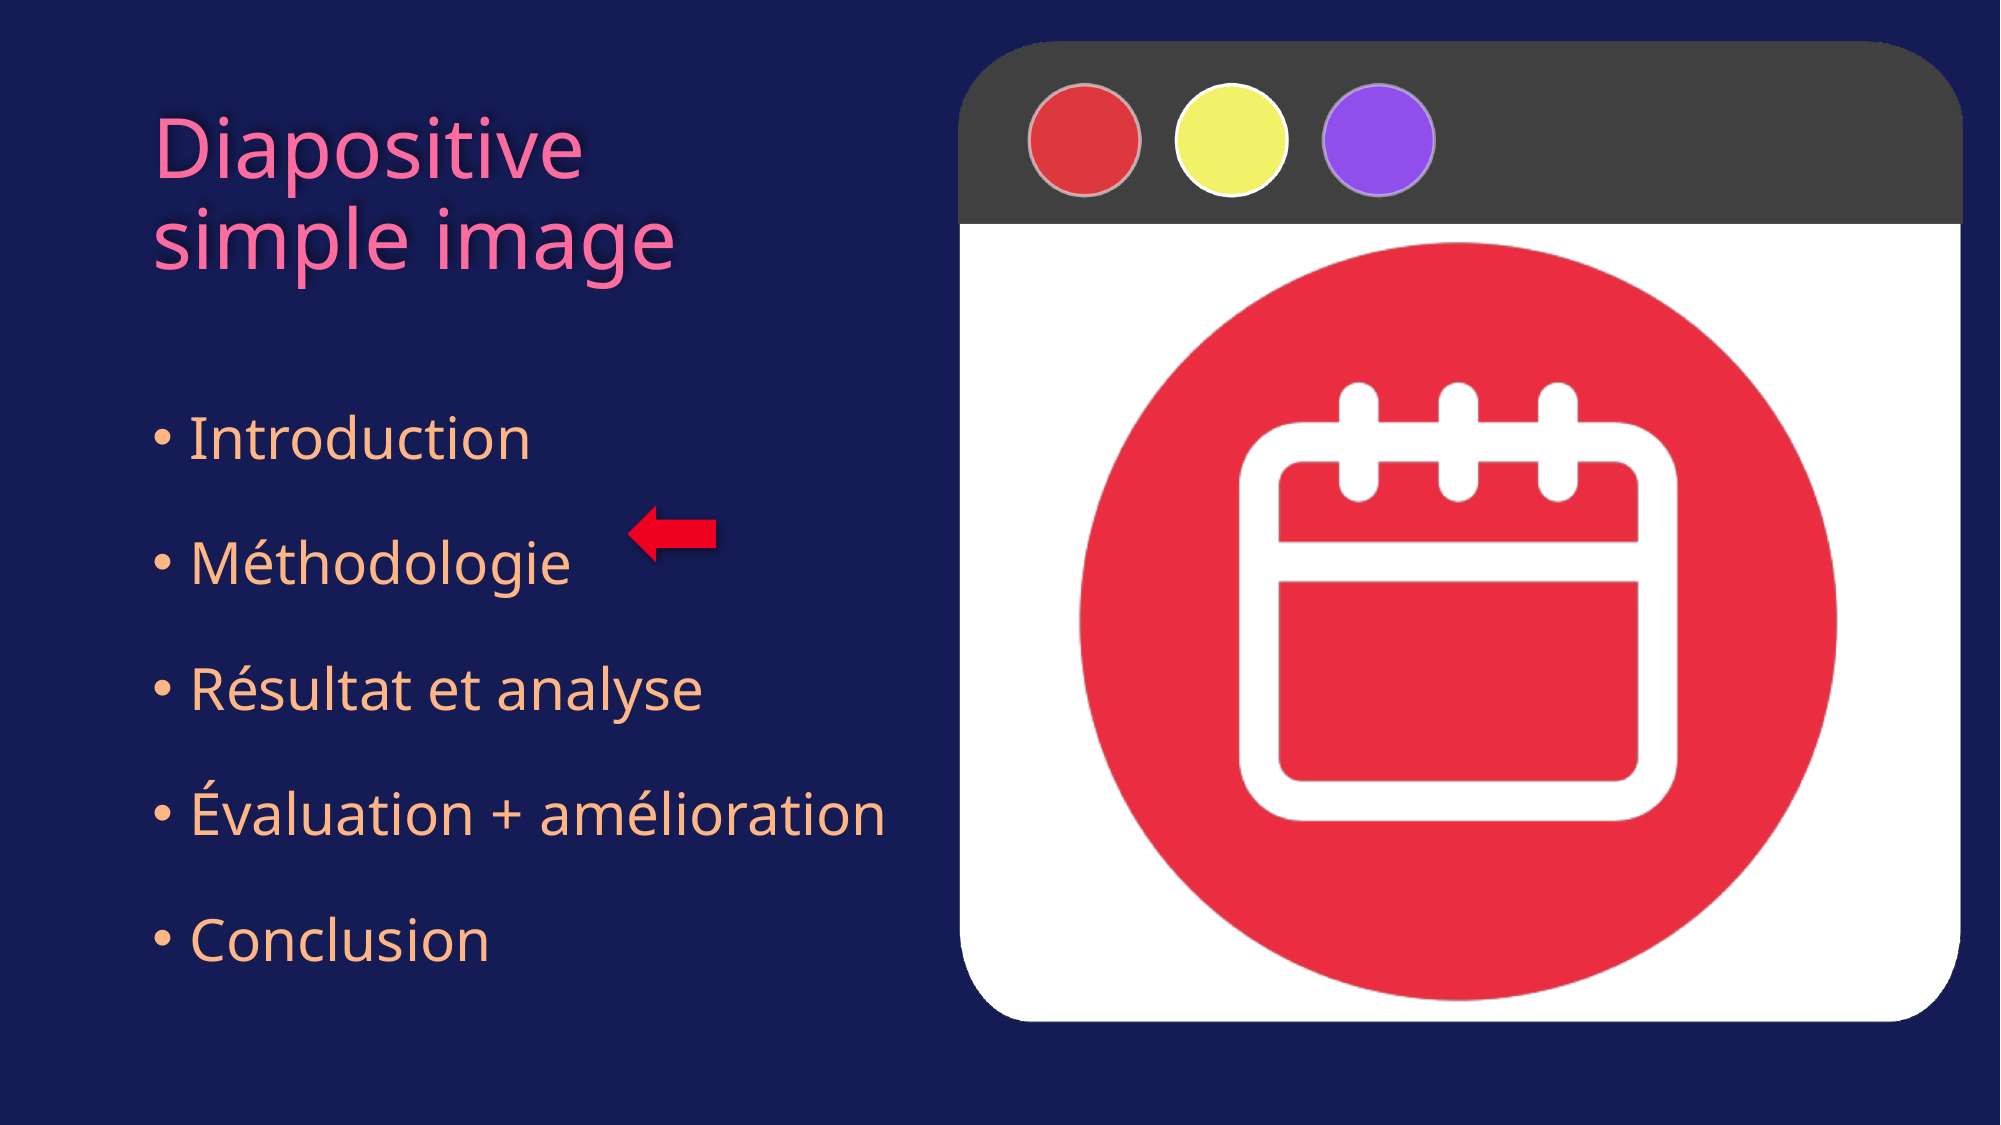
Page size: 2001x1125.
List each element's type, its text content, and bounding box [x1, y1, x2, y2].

title Diapositive simple image [137, 88, 716, 306]
picture [958, 41, 1963, 1040]
text_box [626, 502, 717, 565]
list Introduction Méthodologie Résultat et analyse Évaluation + amélioration Conclusion [137, 358, 953, 1020]
